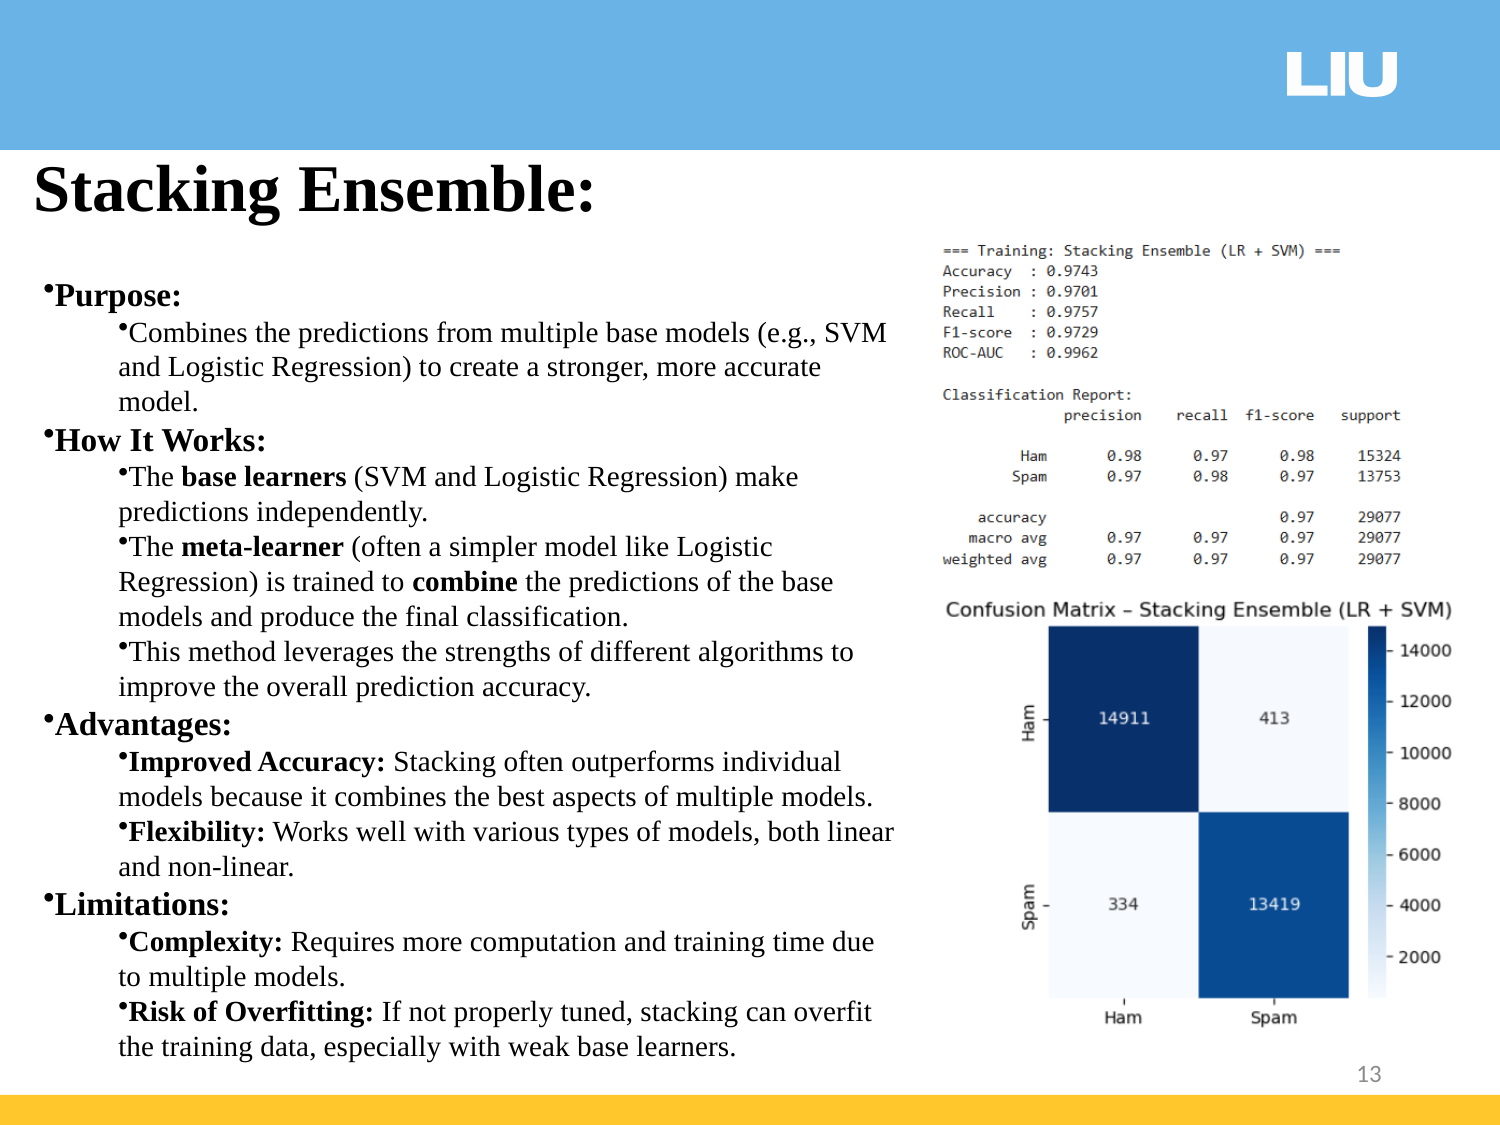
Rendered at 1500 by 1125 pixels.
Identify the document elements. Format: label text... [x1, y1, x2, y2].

title Stacking Ensemble: [18, 50, 724, 313]
picture [909, 233, 1474, 1033]
slide_number 13 [1059, 1042, 1397, 1103]
list Purpose: Combines the predictions from multiple base models (e.g., SVM and Logistic Regression) to create a stronger, more accurate model. How It Works: The base learners (SVM and Logistic Regression) make predictions independently. The meta-learner (often a simpler model like Logistic Regression) is trained to combine the predictions of the base models and produce the final classification. This method leverages the strengths of different algorithms to improve the overall prediction accuracy. Advantages: Improved Accuracy: Stacking often outperforms individual models because it combines the best aspects of multiple models. Flexibility: Works well with various types of models, both linear and non-linear. Limitations: Complexity: Requires more computation and training time due to multiple models. Risk of Overfitting: If not properly tuned, stacking can overfit the training data, especially with weak base learners. [28, 265, 913, 1110]
picture [1287, 52, 1397, 97]
